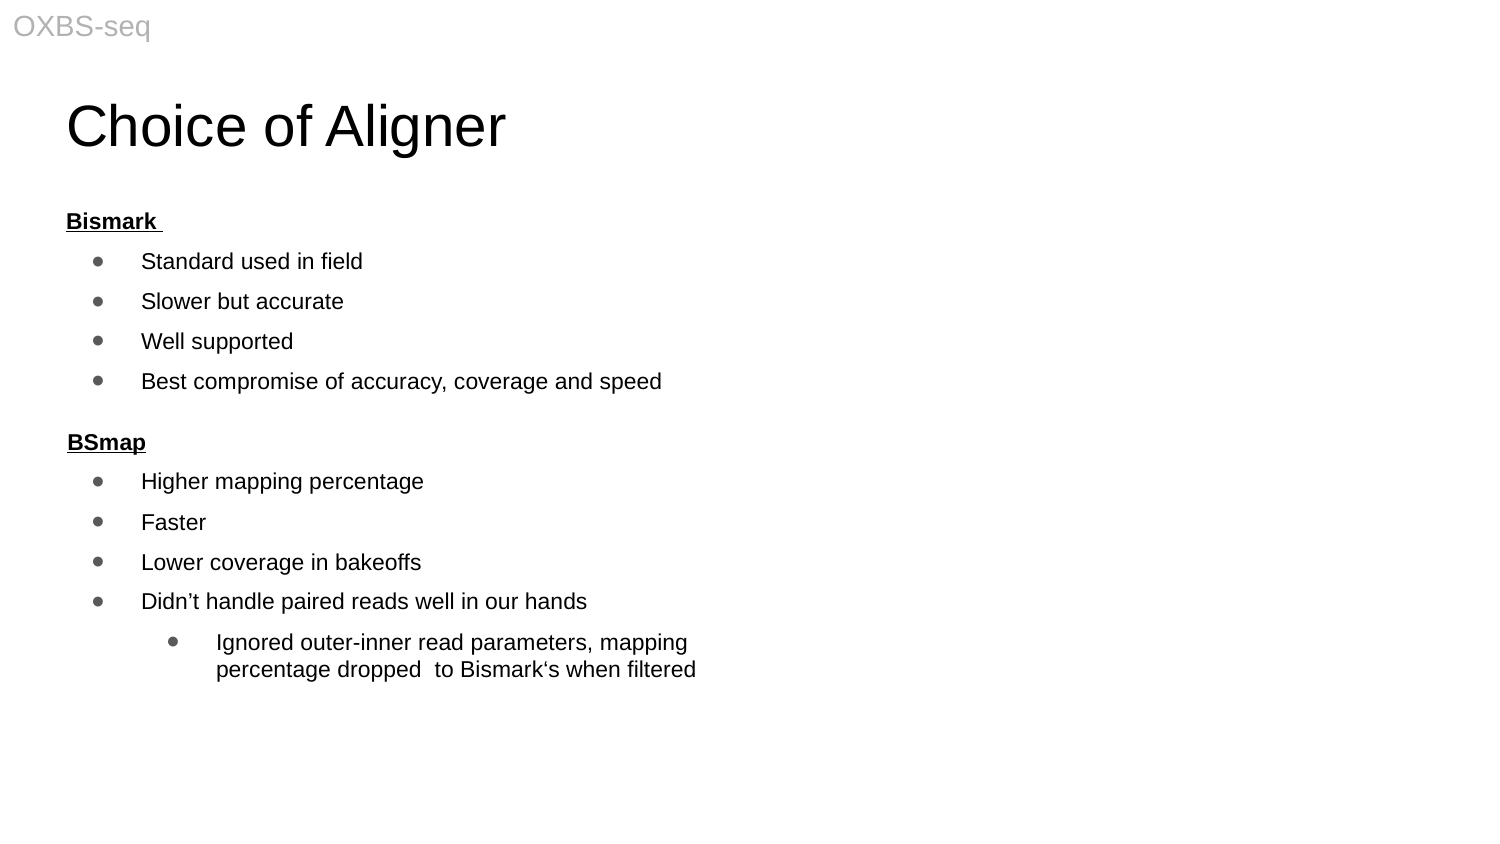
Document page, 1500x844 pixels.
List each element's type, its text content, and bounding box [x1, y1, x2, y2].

title Choice of Aligner [51, 72, 1449, 167]
list Bismark Standard used in field Slower but accurate Well supported Best compromise of accuracy, coverage and speed BSmap Higher mapping percentage Faster Lower coverage in bakeoffs Didn’t handle paired reads well in our hands Ignored outer-inner read parameters, mapping percentage dropped to Bismark‘s when filtered [51, 164, 802, 818]
text_box OXBS-seq [0, 0, 167, 50]
